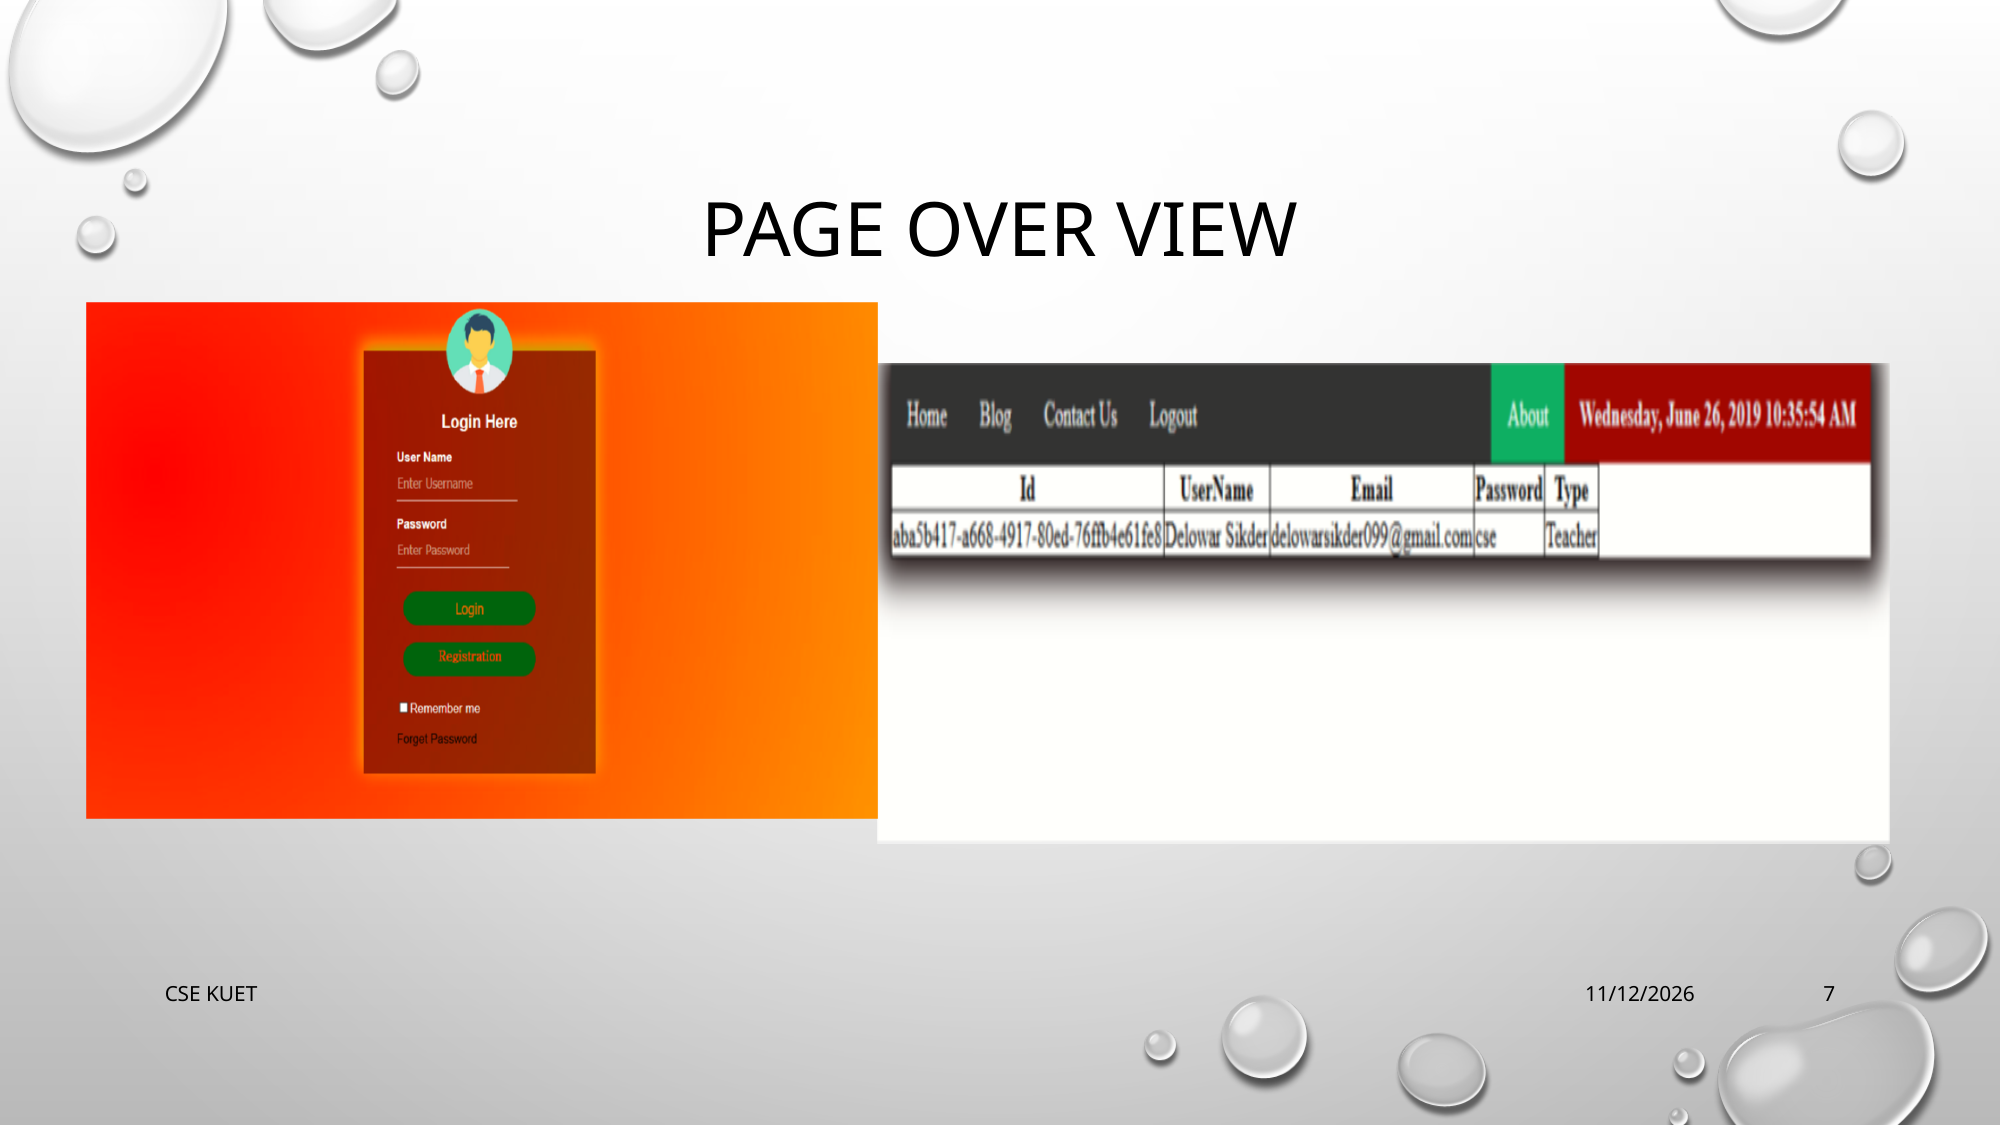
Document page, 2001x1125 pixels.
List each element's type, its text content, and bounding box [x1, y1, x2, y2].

footer CSE KUET [149, 965, 1245, 1025]
slide_number 7 [1724, 965, 1851, 1025]
title Page over view [149, 101, 1851, 361]
picture [0, 0, 2000, 1125]
slide_number 27-Jun-19 [1259, 965, 1710, 1025]
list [876, 362, 1890, 844]
